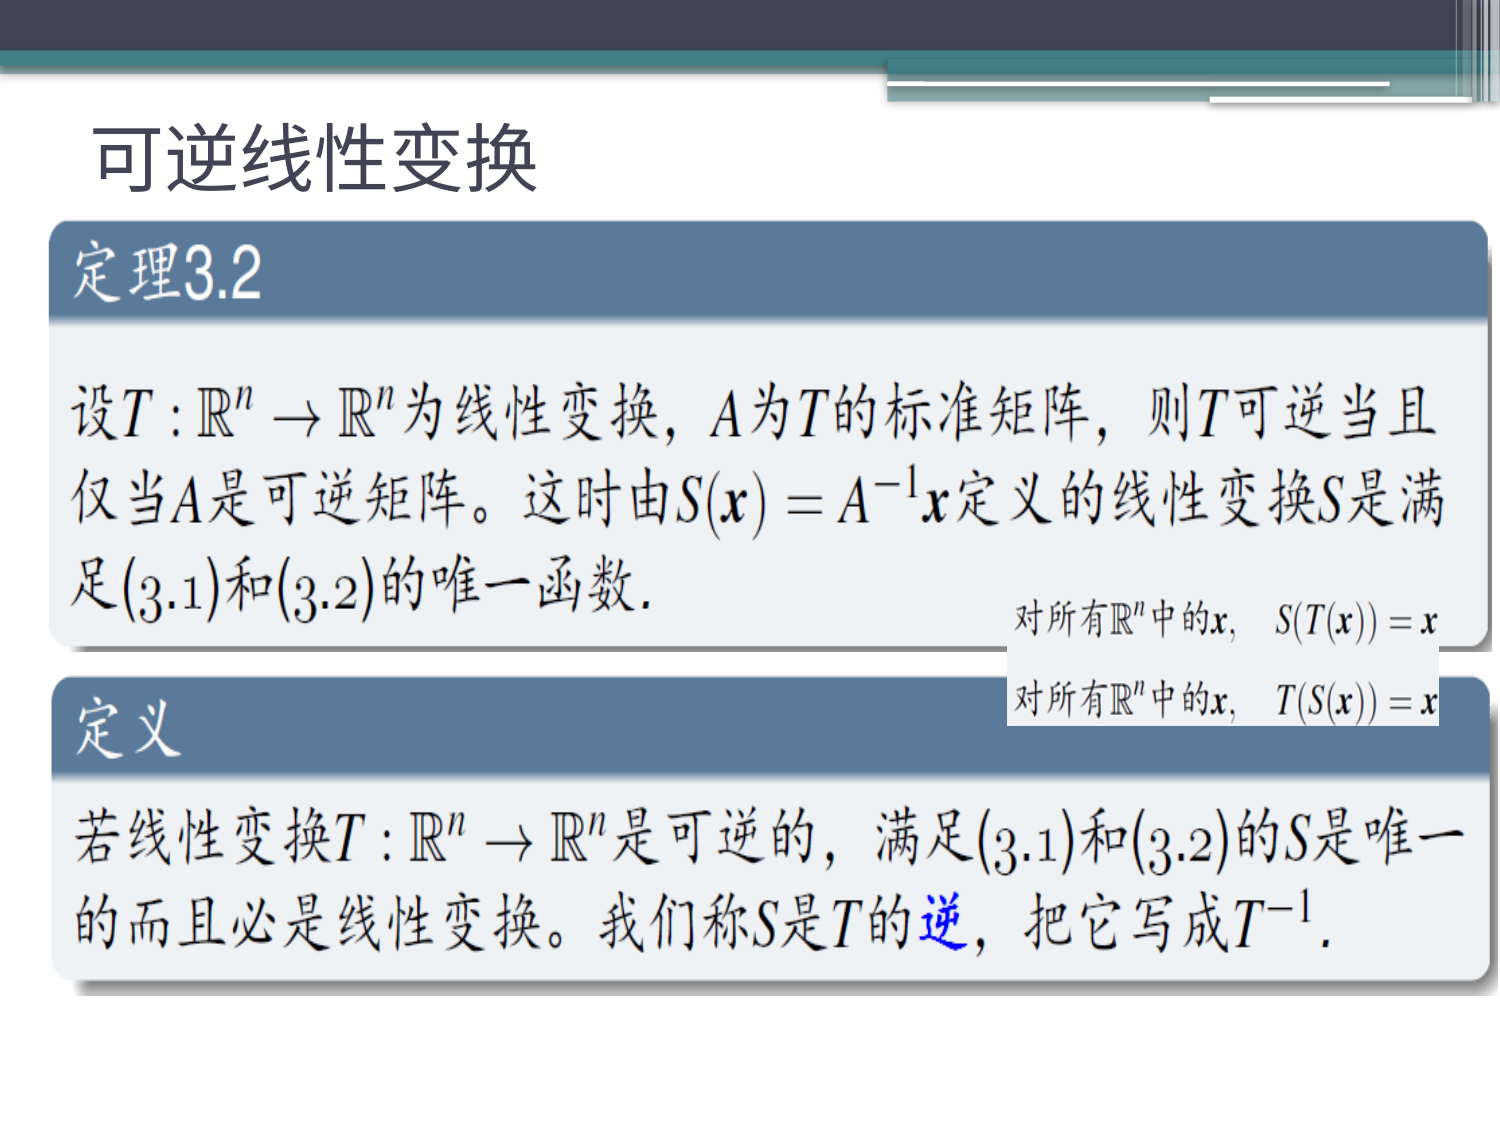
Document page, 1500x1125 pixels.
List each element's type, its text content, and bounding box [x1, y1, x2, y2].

title 可逆线性变换 [75, 68, 1425, 215]
picture [45, 217, 1498, 996]
